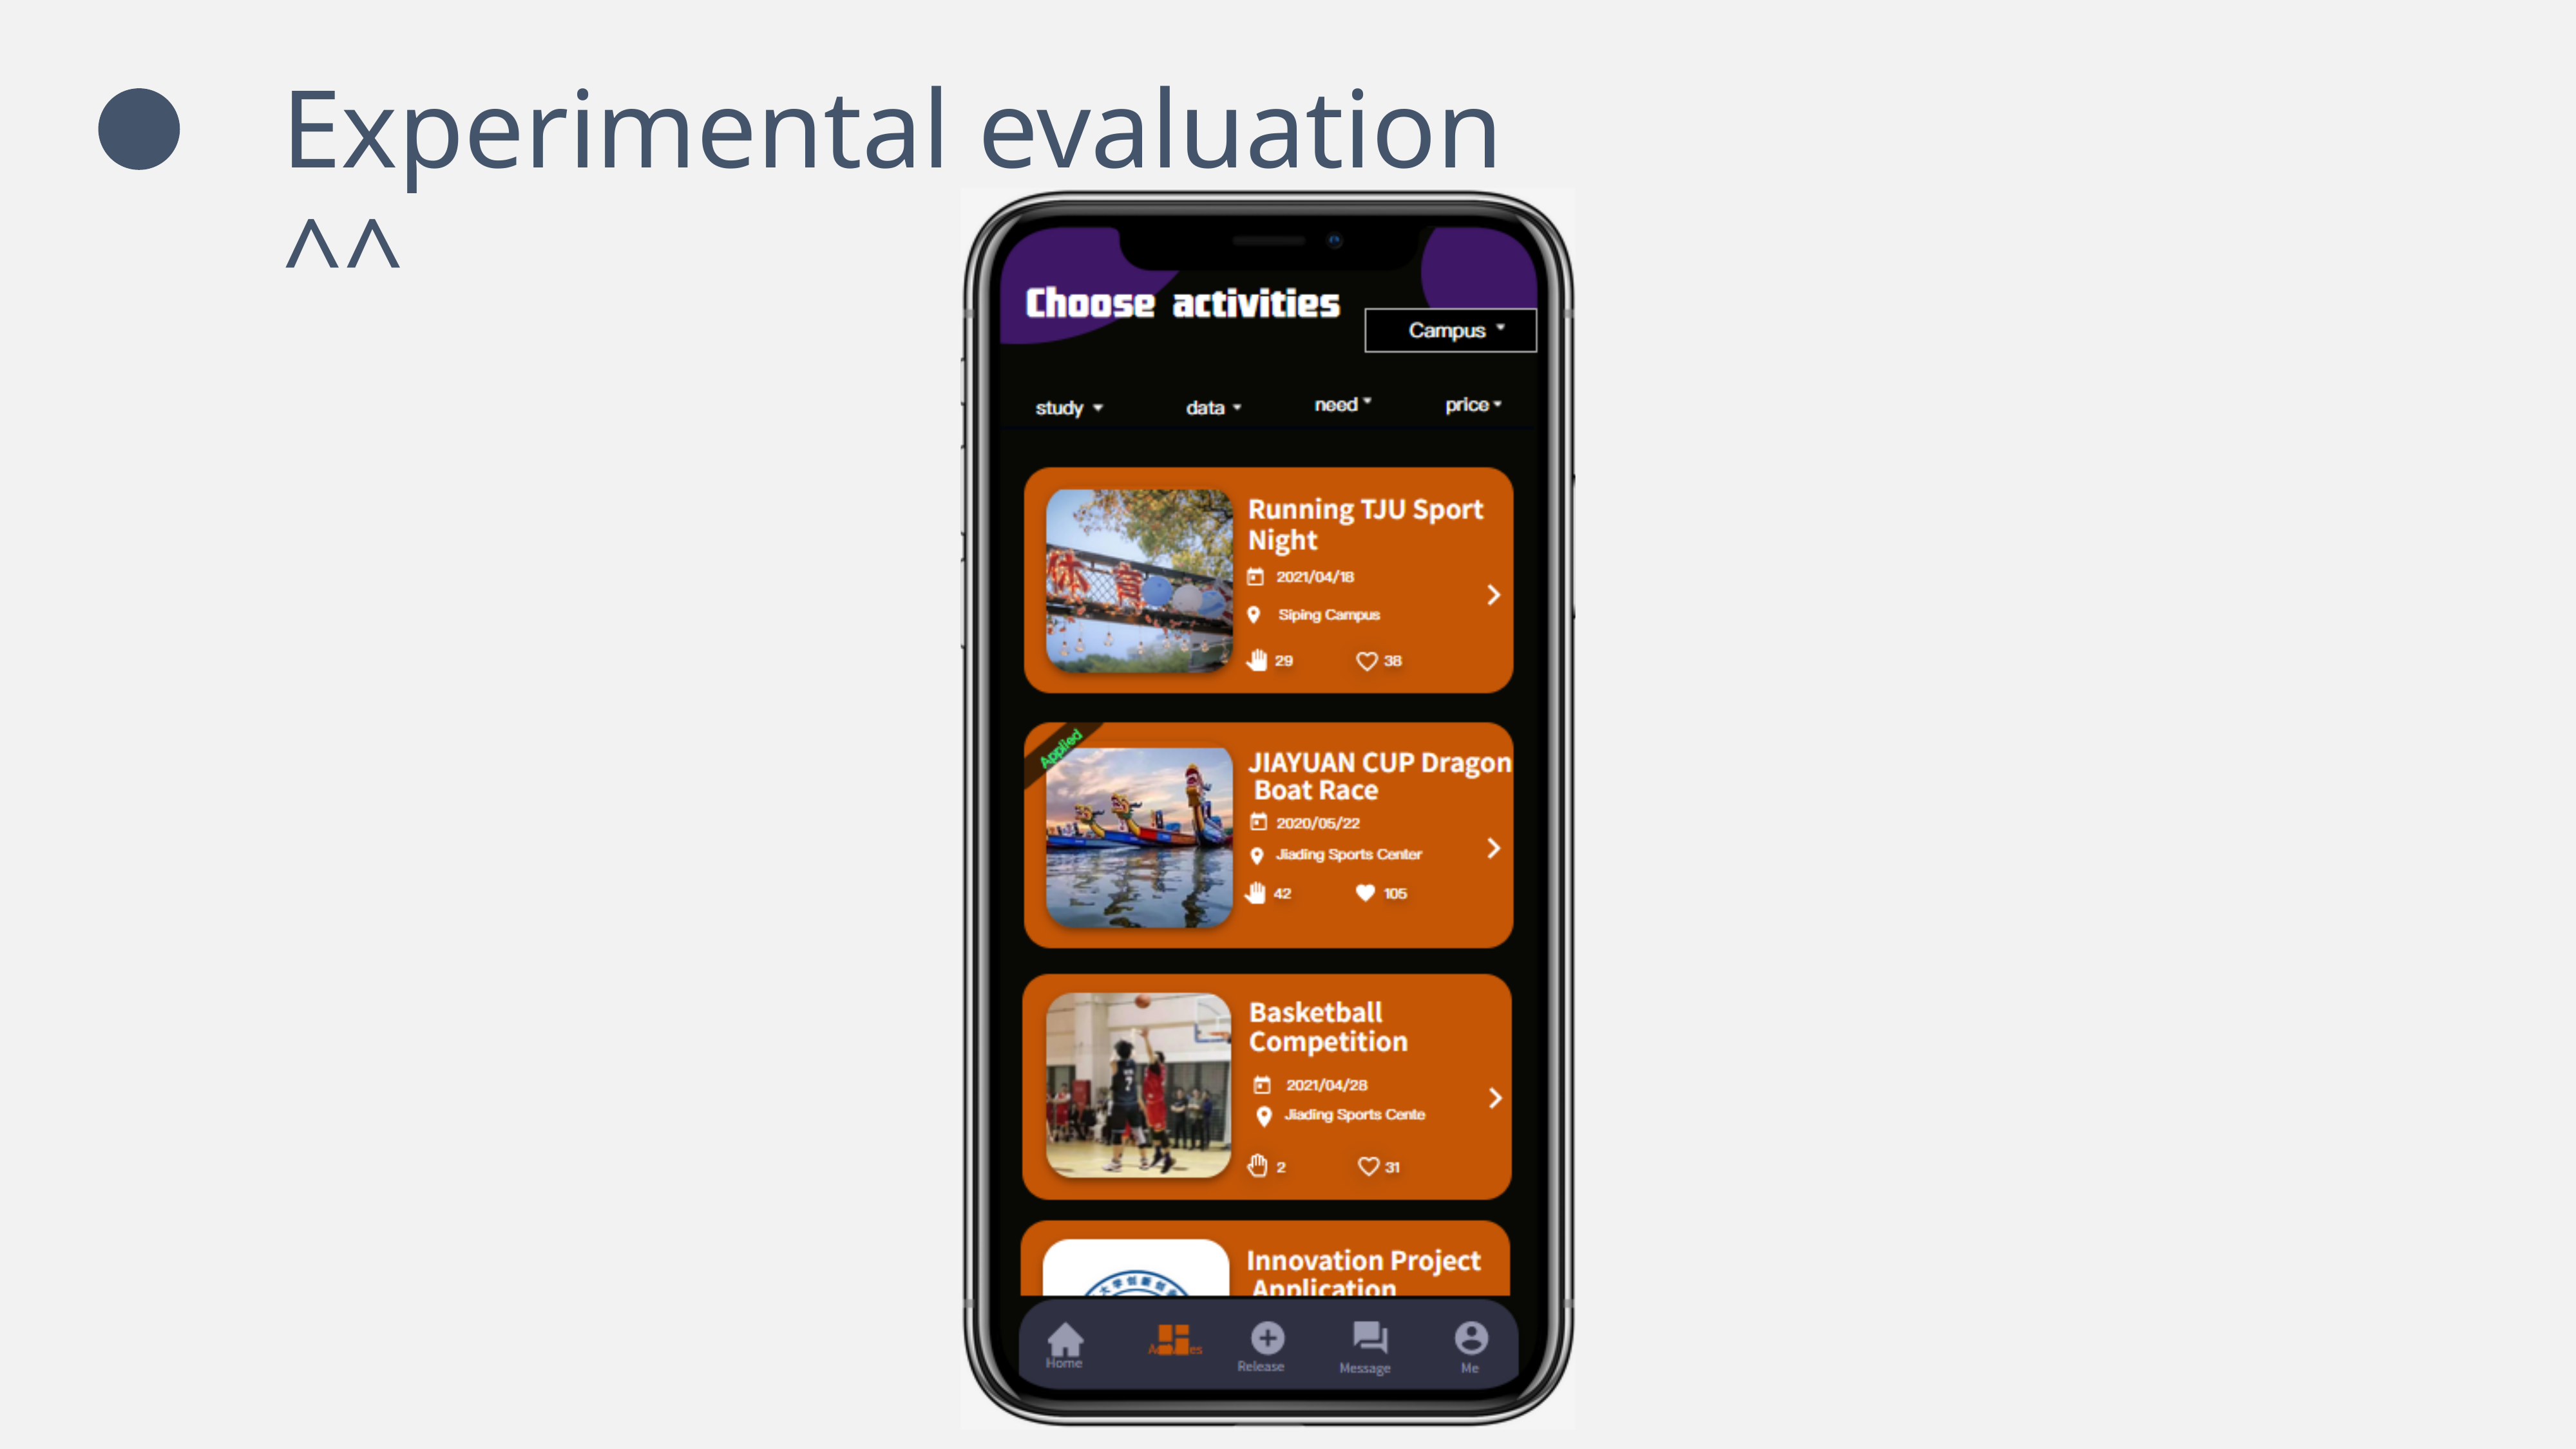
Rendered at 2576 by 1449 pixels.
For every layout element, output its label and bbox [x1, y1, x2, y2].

picture [960, 326, 1576, 1430]
text_box [98, 55, 1657, 326]
